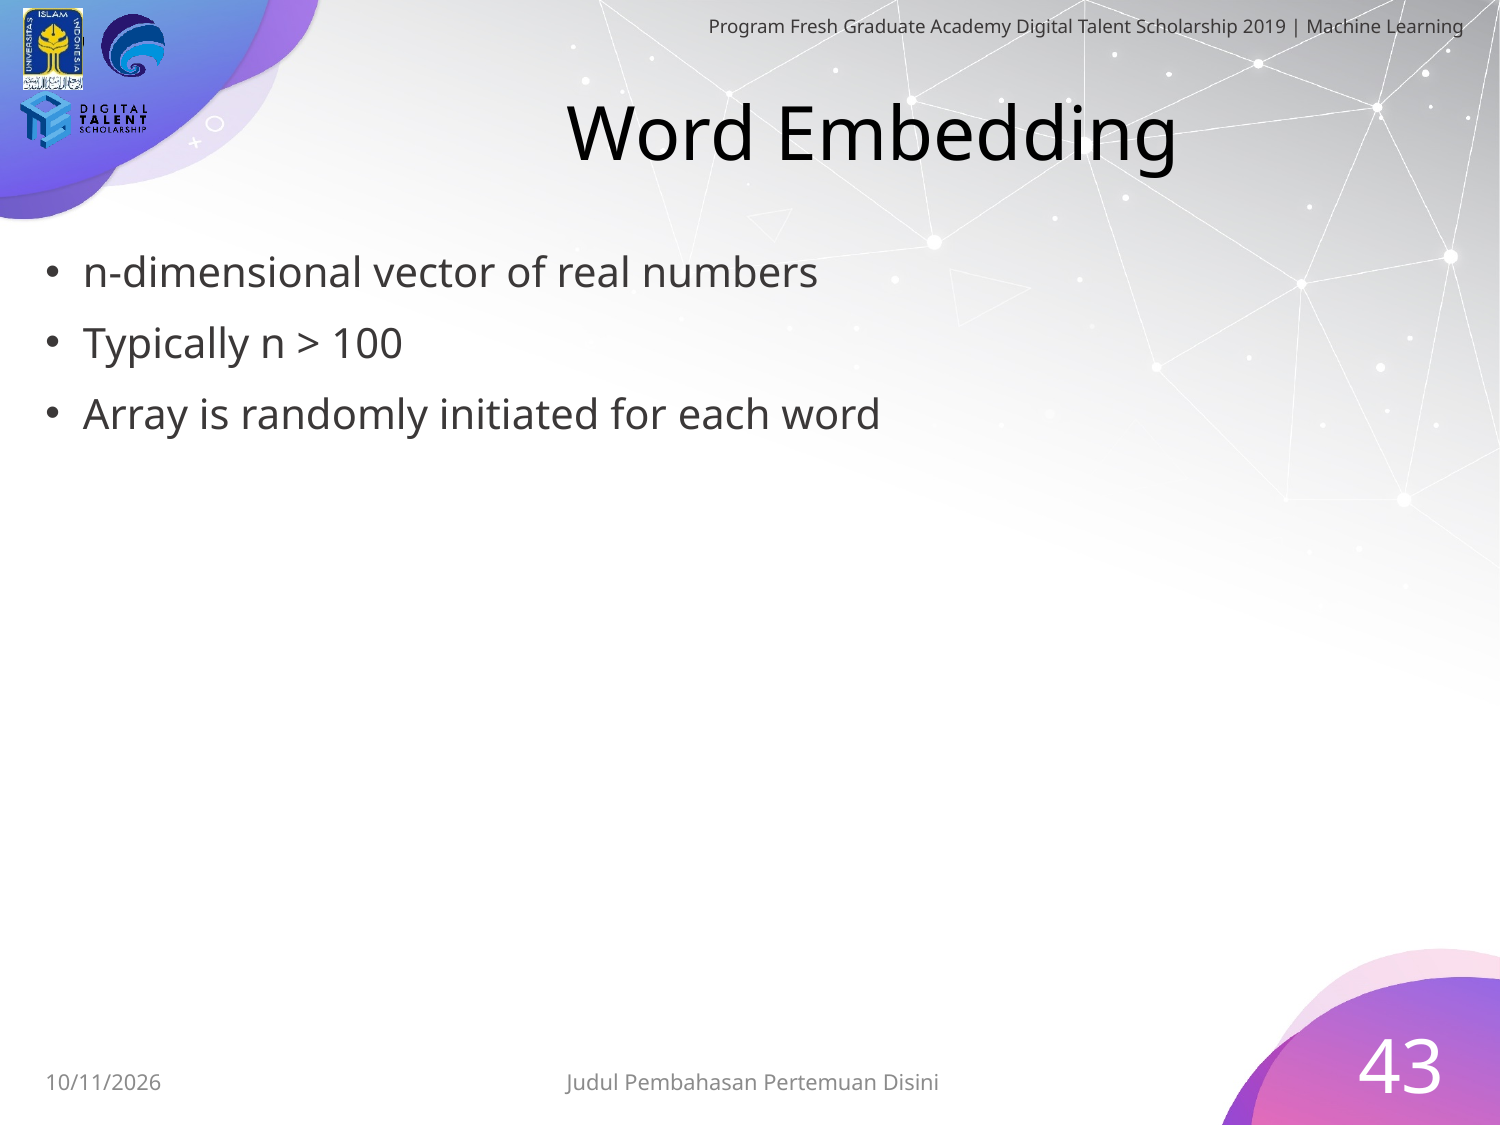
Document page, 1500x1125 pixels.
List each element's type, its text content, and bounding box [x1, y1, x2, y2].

title Word Embedding [271, 66, 1477, 207]
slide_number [30, 1053, 272, 1114]
slide_number 43 [1327, 1025, 1477, 1115]
picture [0, 0, 1500, 1125]
footer Judul Pembahasan Pertemuan Disini [386, 1053, 1121, 1114]
